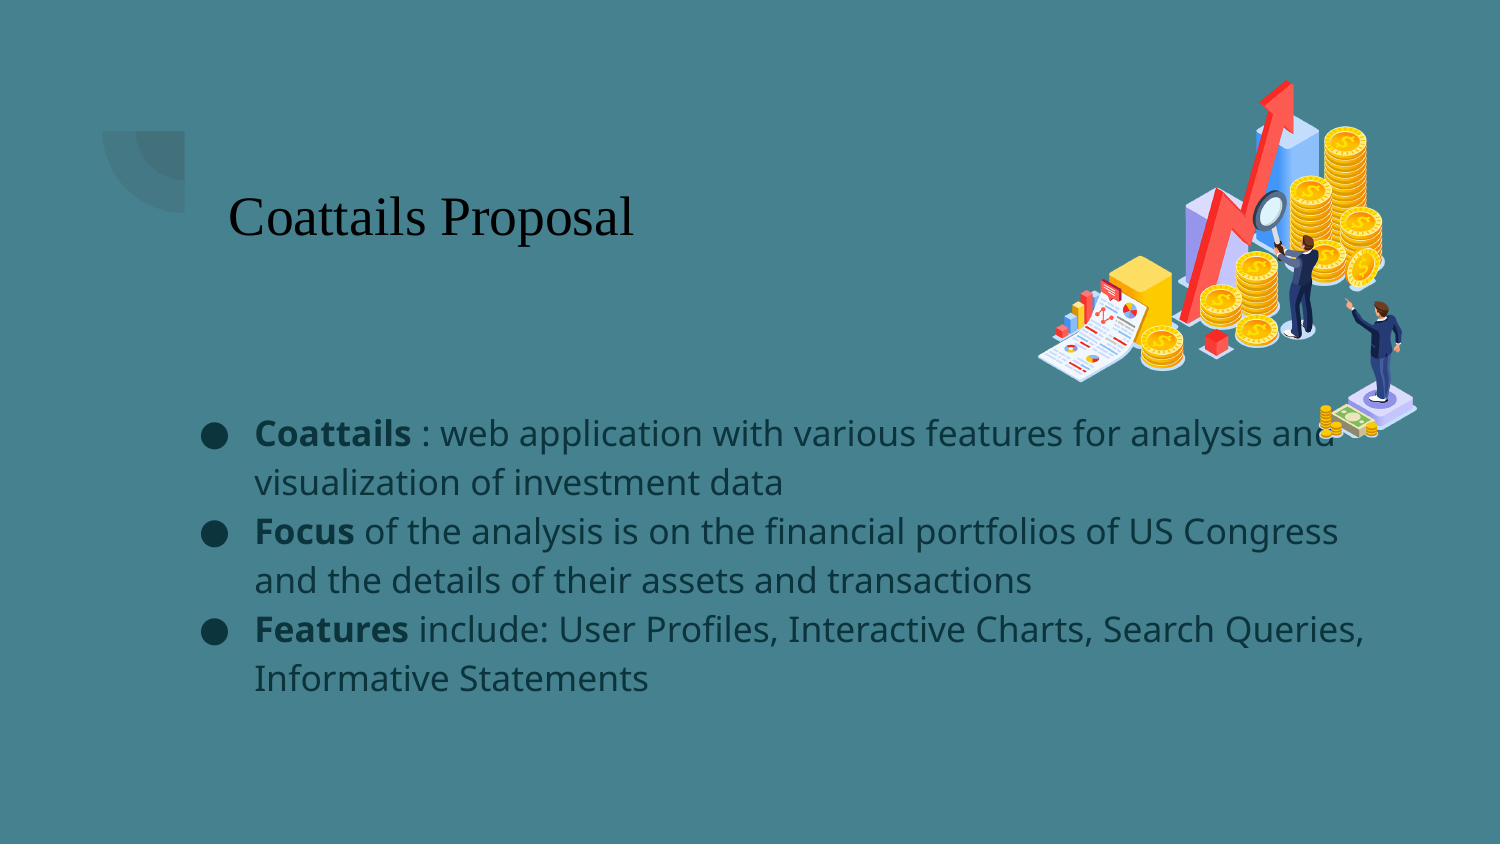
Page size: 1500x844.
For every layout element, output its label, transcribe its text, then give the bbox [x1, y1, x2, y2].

picture [1037, 80, 1417, 439]
title Coattails Proposal [213, 98, 1032, 263]
list Coattails : web application with various features for analysis and visualization of investment data Focus of the analysis is on the financial portfolios of US Congress and the details of their assets and transactions Features include: User Profiles, Interactive Charts, Search Queries, Informative Statements [164, 389, 1417, 844]
